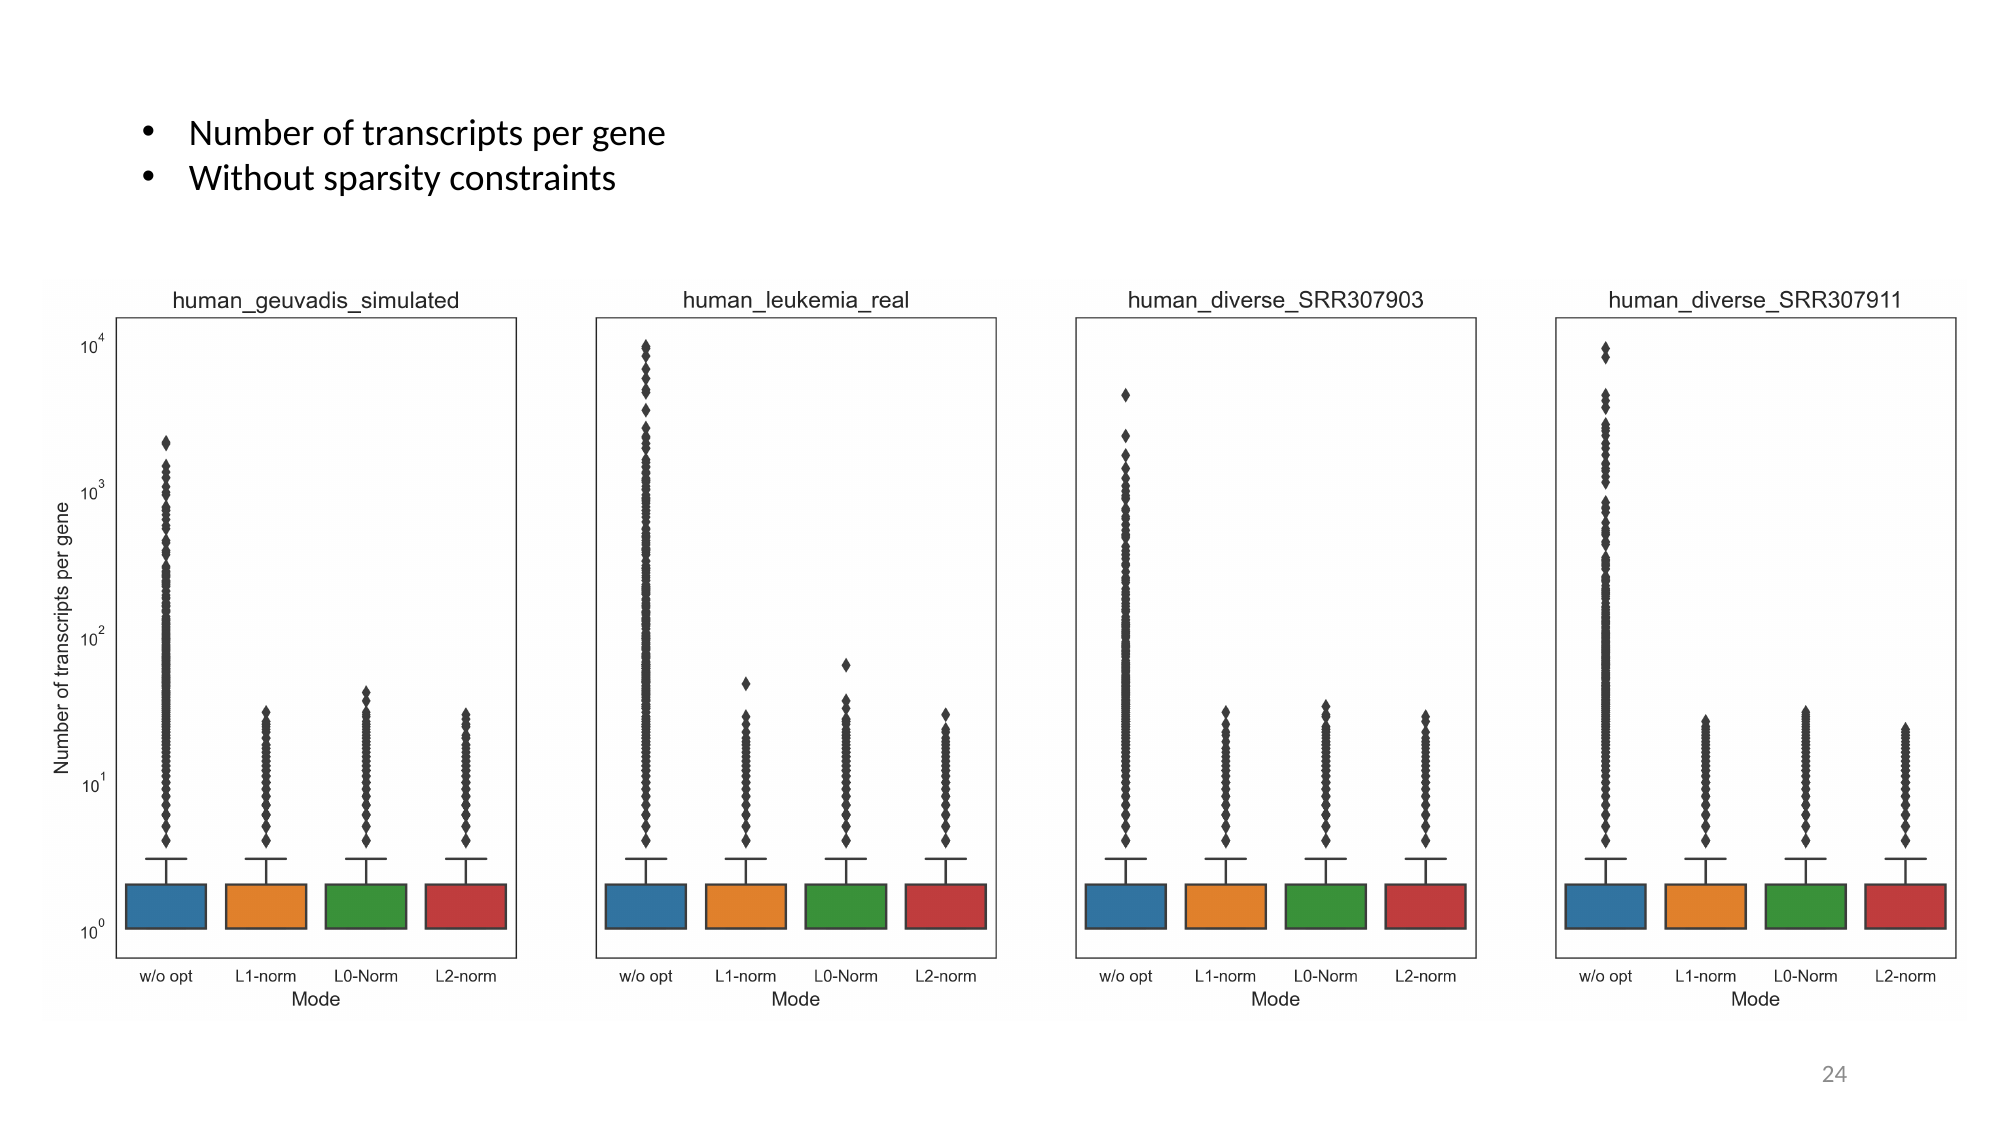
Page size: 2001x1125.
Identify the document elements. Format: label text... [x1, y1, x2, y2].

text_box Number of transcripts per gene Without sparsity constraints [127, 100, 682, 206]
slide_number 24 [1412, 1042, 1863, 1103]
picture [42, 279, 1967, 1021]
